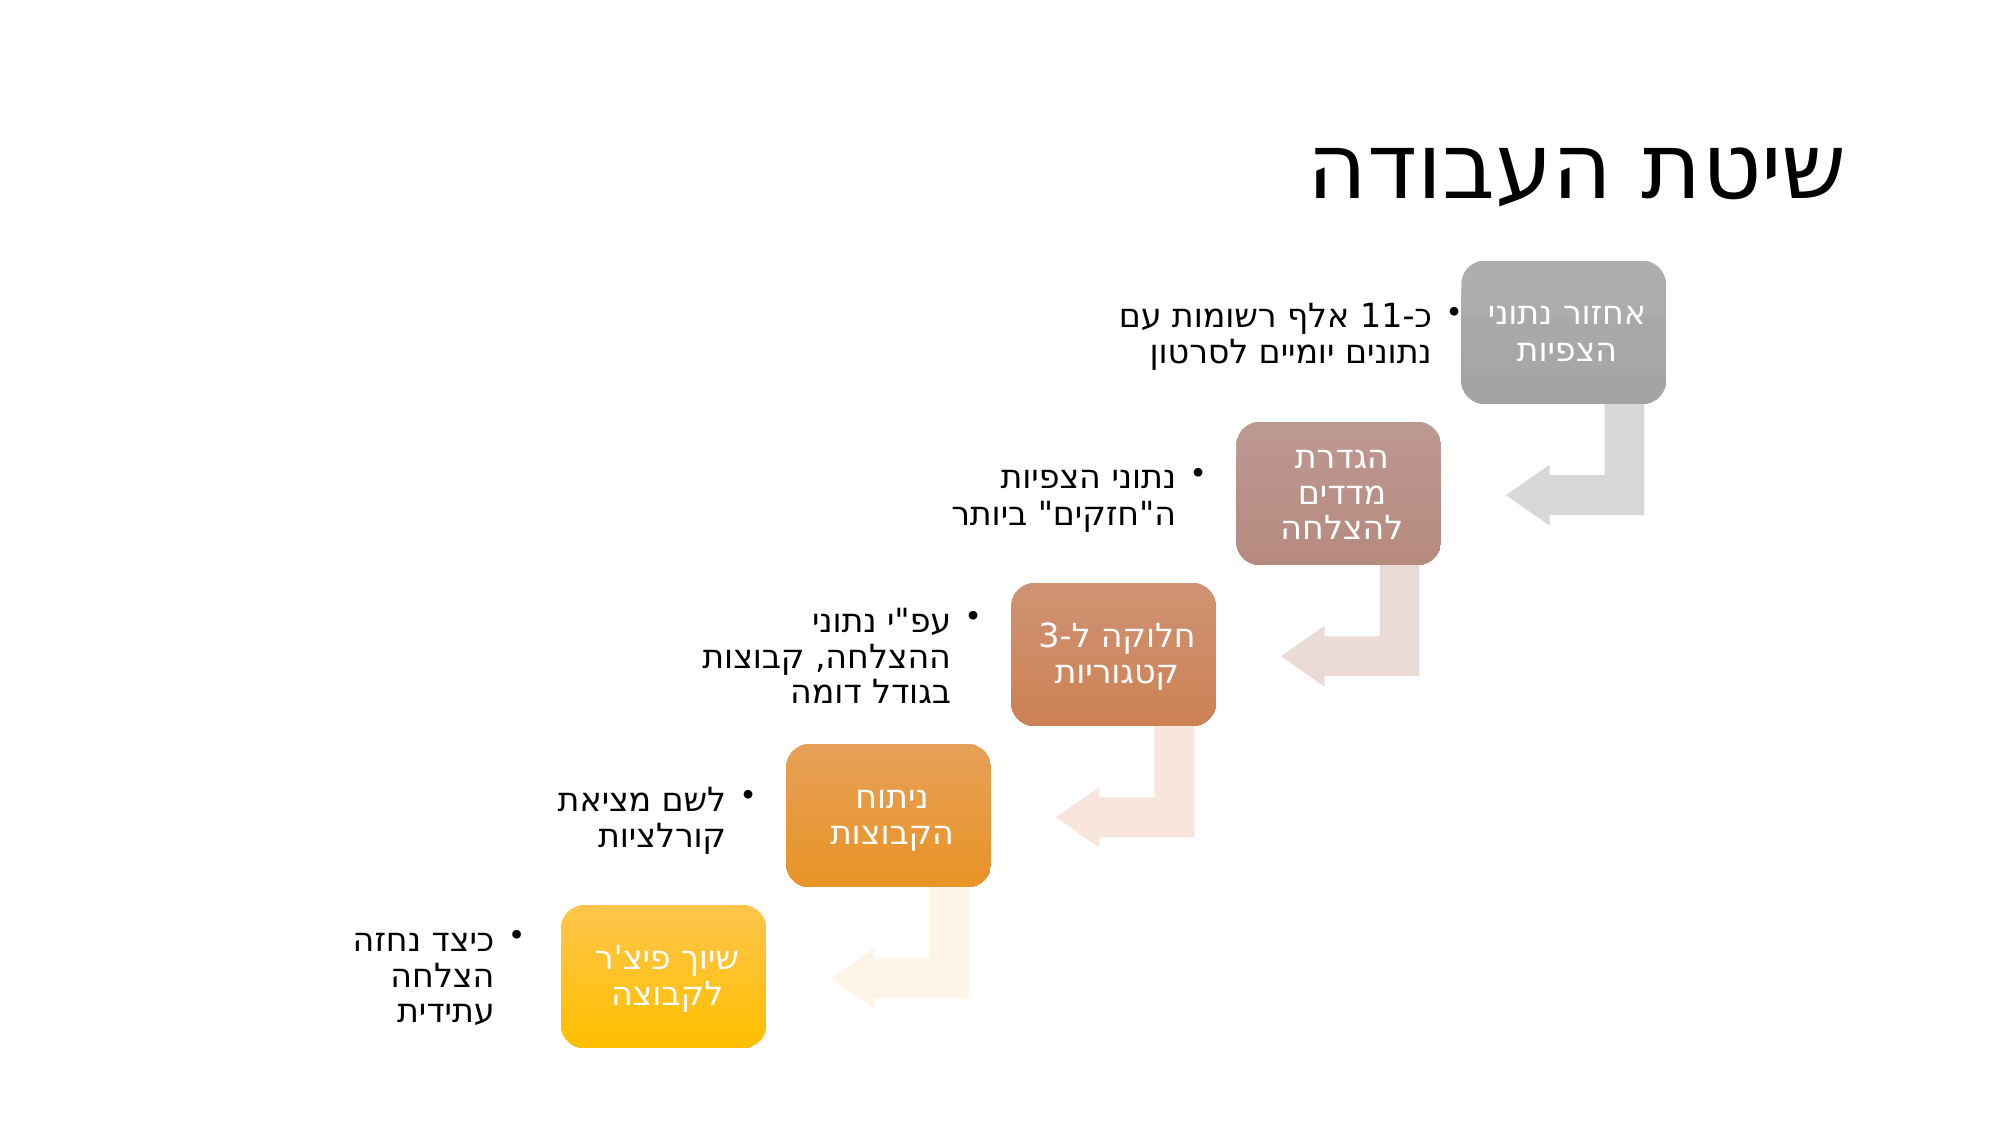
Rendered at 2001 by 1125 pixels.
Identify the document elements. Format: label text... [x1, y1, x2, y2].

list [14, 255, 2000, 1054]
title שיטת העבודה [137, 59, 1863, 255]
